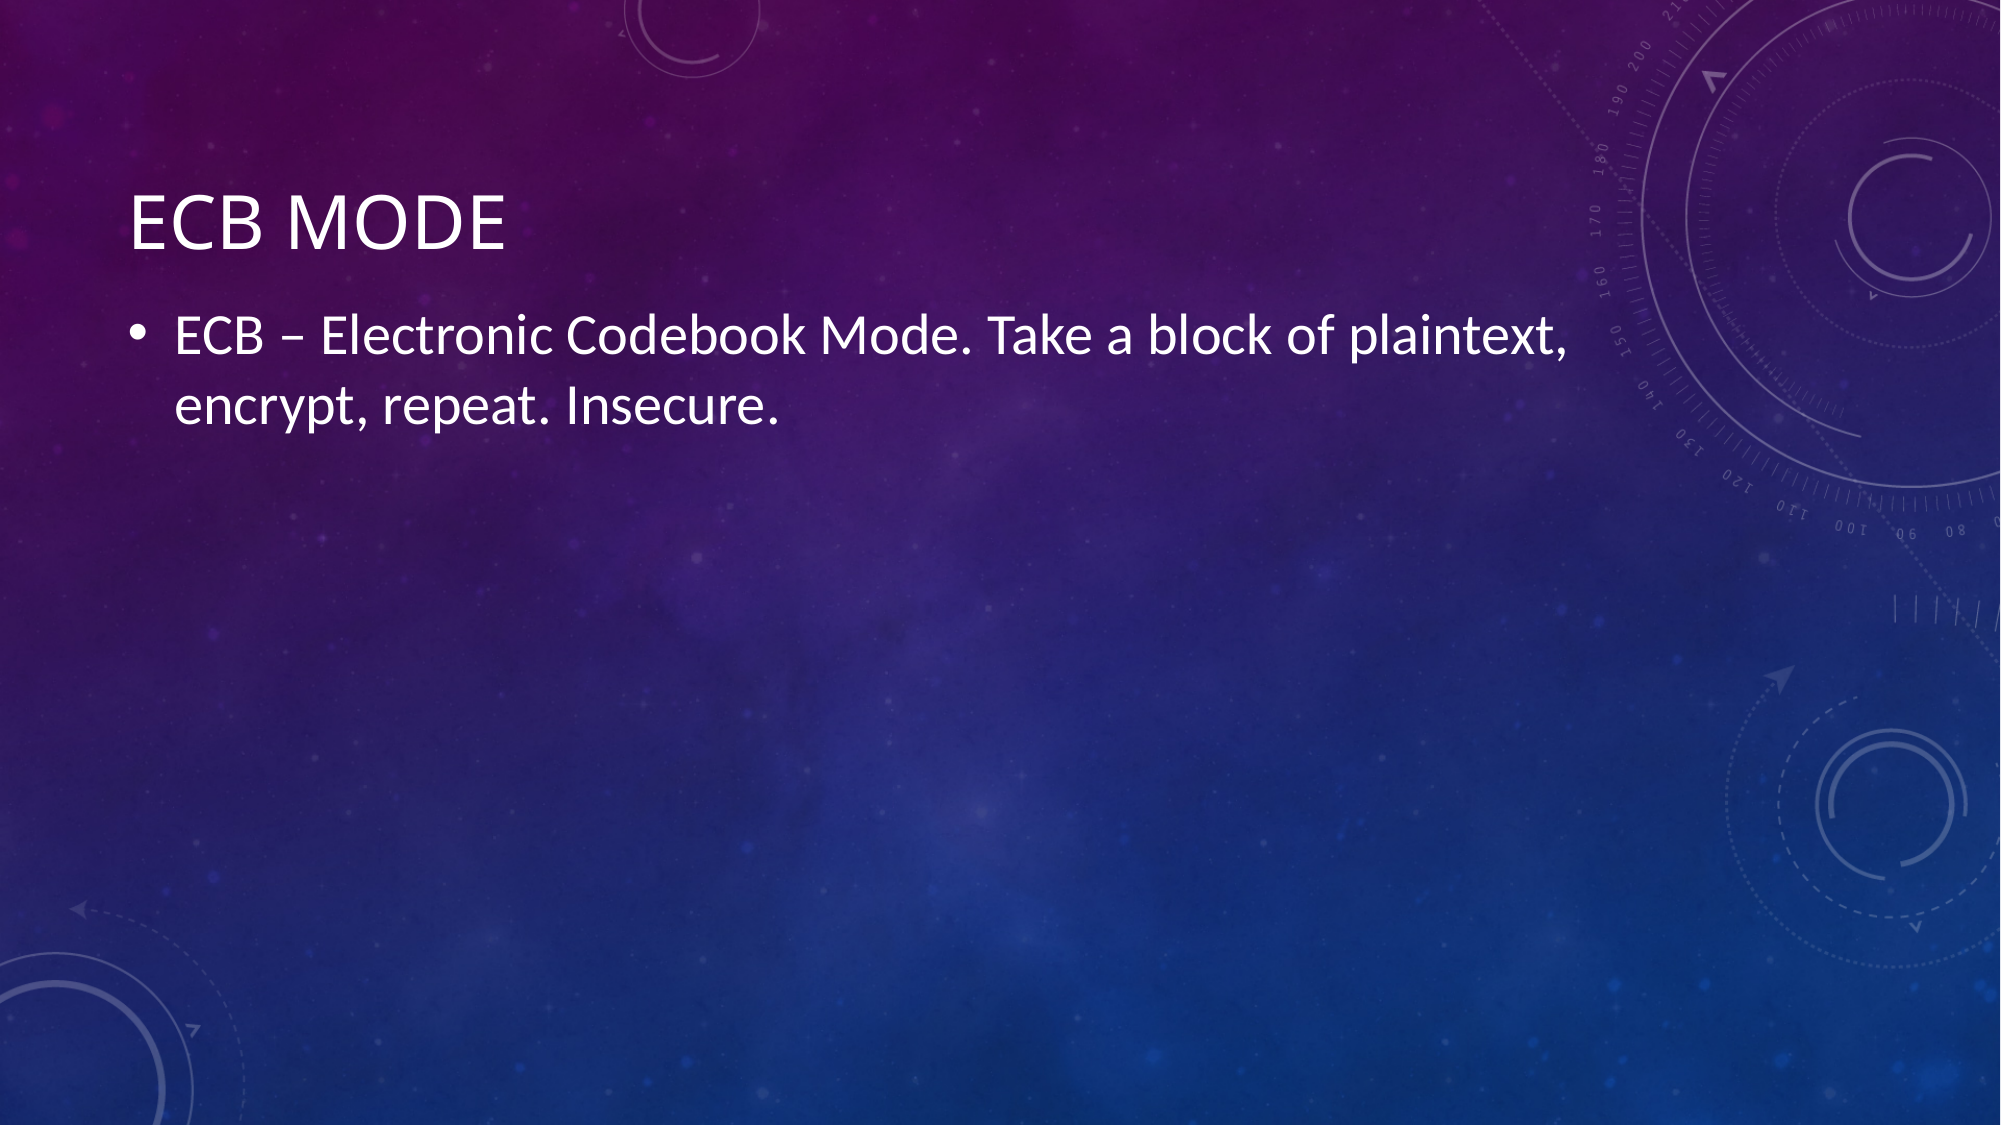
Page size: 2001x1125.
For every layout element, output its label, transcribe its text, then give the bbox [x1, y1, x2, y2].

picture [0, 0, 2001, 1125]
list ECB – Electronic Codebook Mode. Take a block of plaintext, encrypt, repeat. Insecure. [112, 99, 1775, 699]
